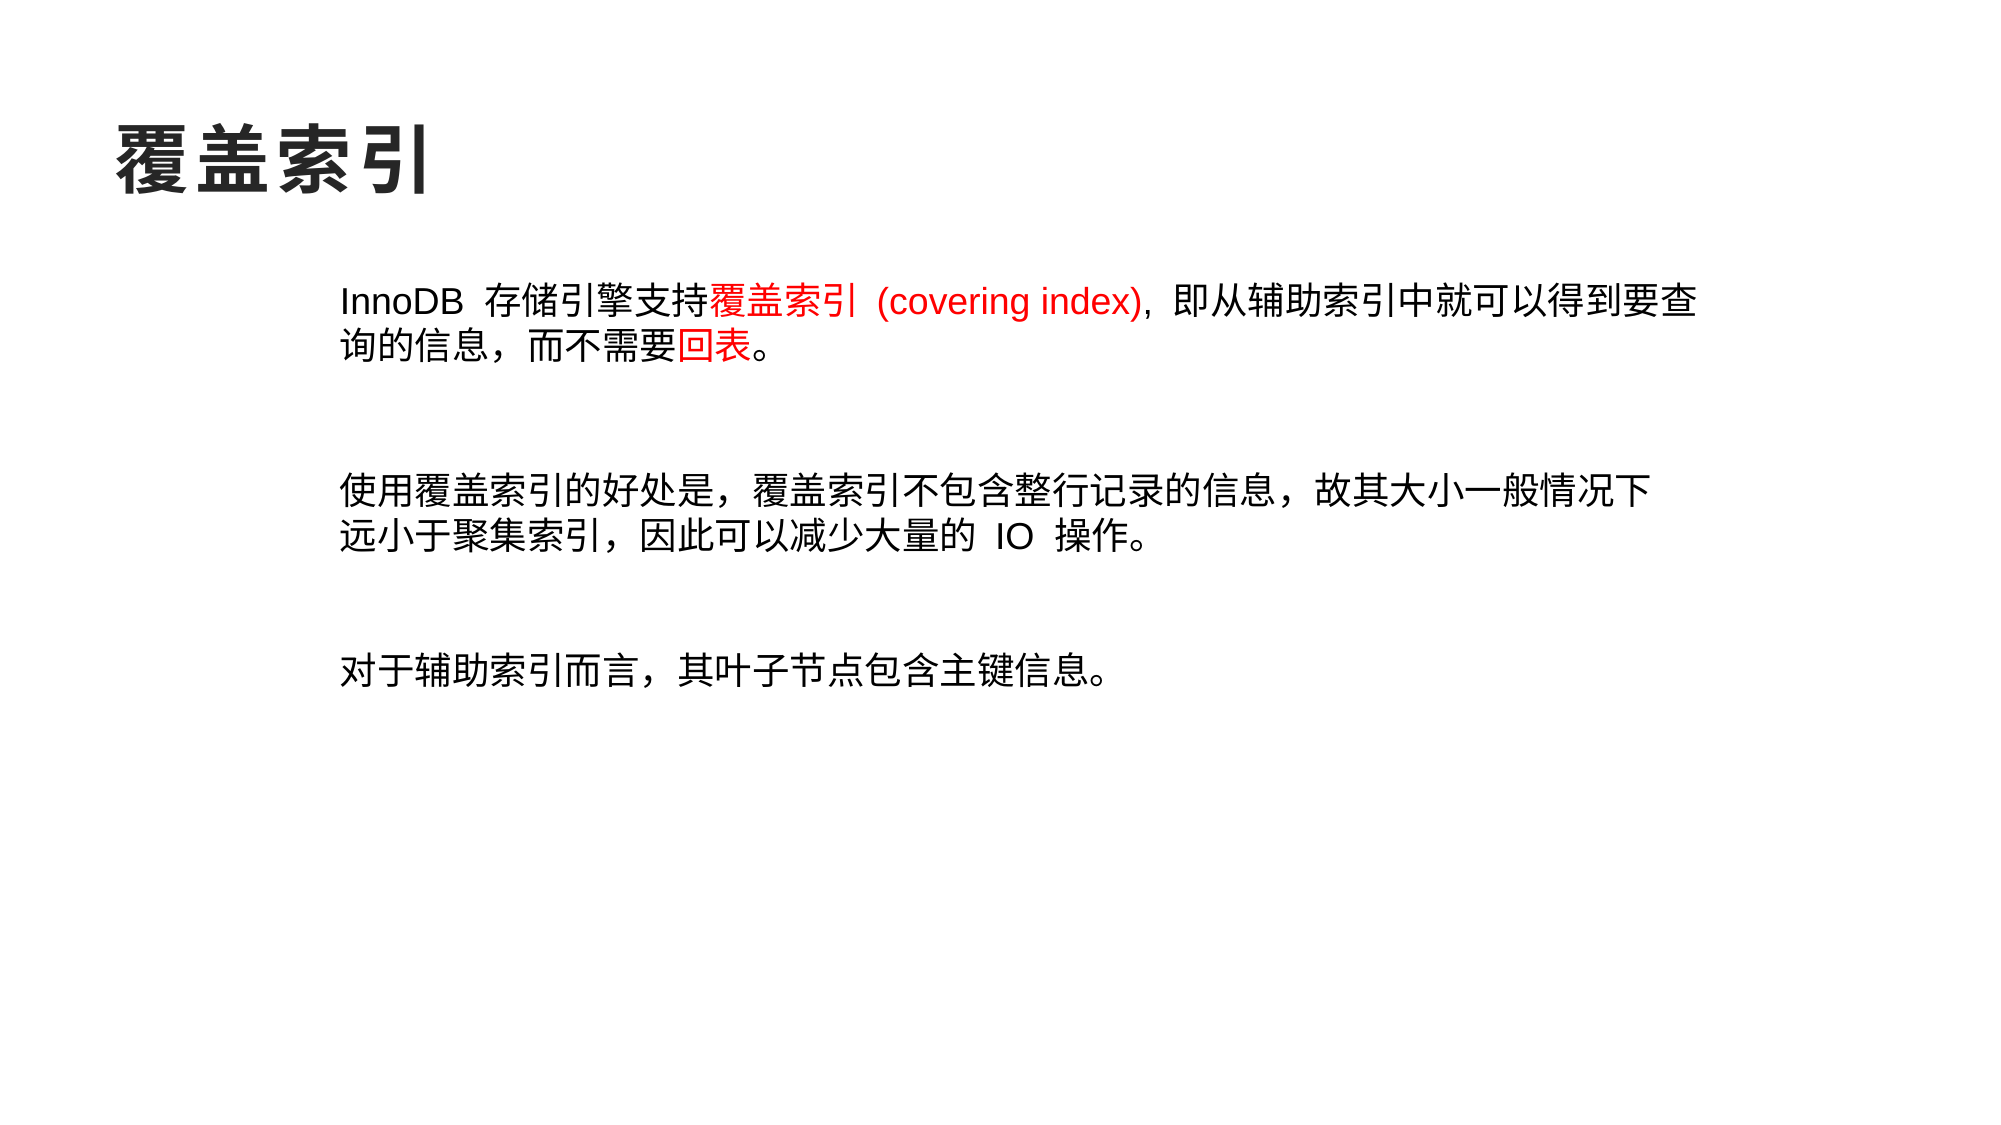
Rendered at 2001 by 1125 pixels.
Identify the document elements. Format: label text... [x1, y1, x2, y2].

text_box 使用覆盖索引的好处是，覆盖索引不包含整行记录的信息，故其大小一般情况下远小于聚集索引，因此可以减少大量的 IO 操作。 对于辅助索引而言，其叶子节点包含主键信息。 [325, 460, 1700, 700]
text_box InnoDB 存储引擎支持覆盖索引 (covering index), 即从辅助索引中就可以得到要查询的信息，而不需要回表。 [325, 269, 1722, 375]
text_box 覆盖索引 [99, 99, 1900, 216]
